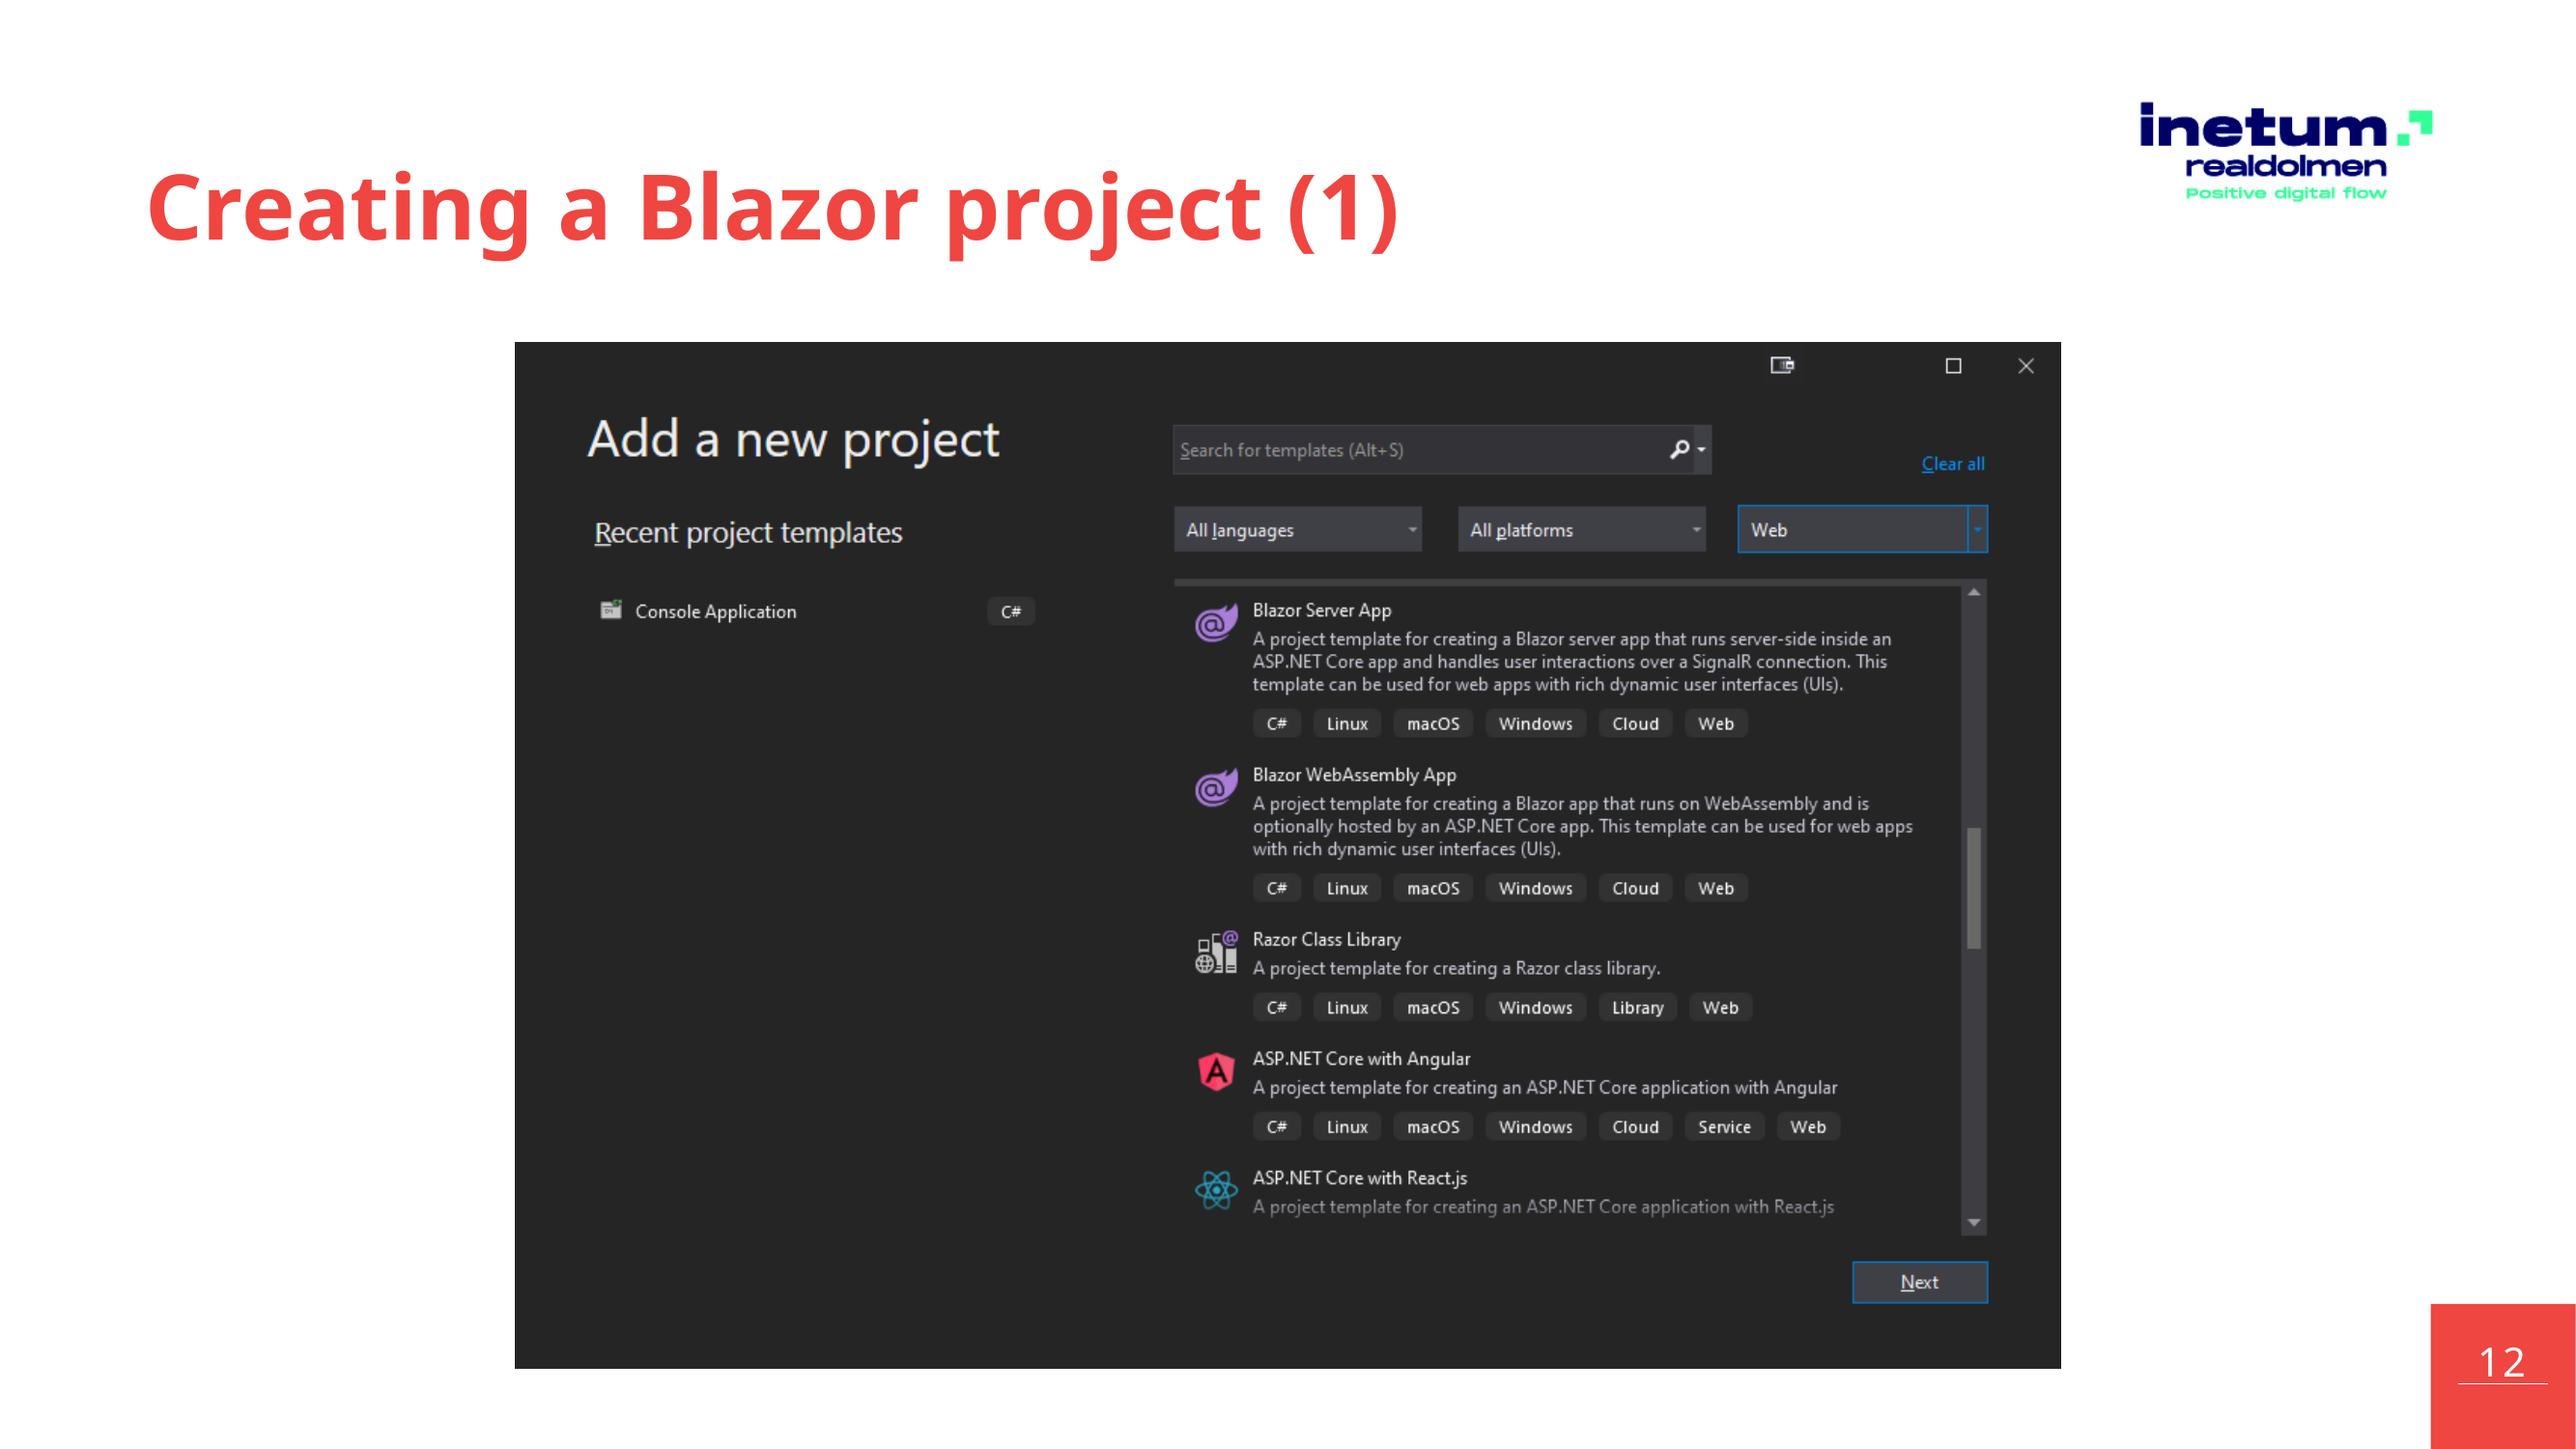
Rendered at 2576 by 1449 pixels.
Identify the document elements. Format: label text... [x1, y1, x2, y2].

title Creating a Blazor project (1) [142, 147, 2109, 260]
picture [515, 342, 2061, 1369]
picture [2118, 68, 2457, 218]
